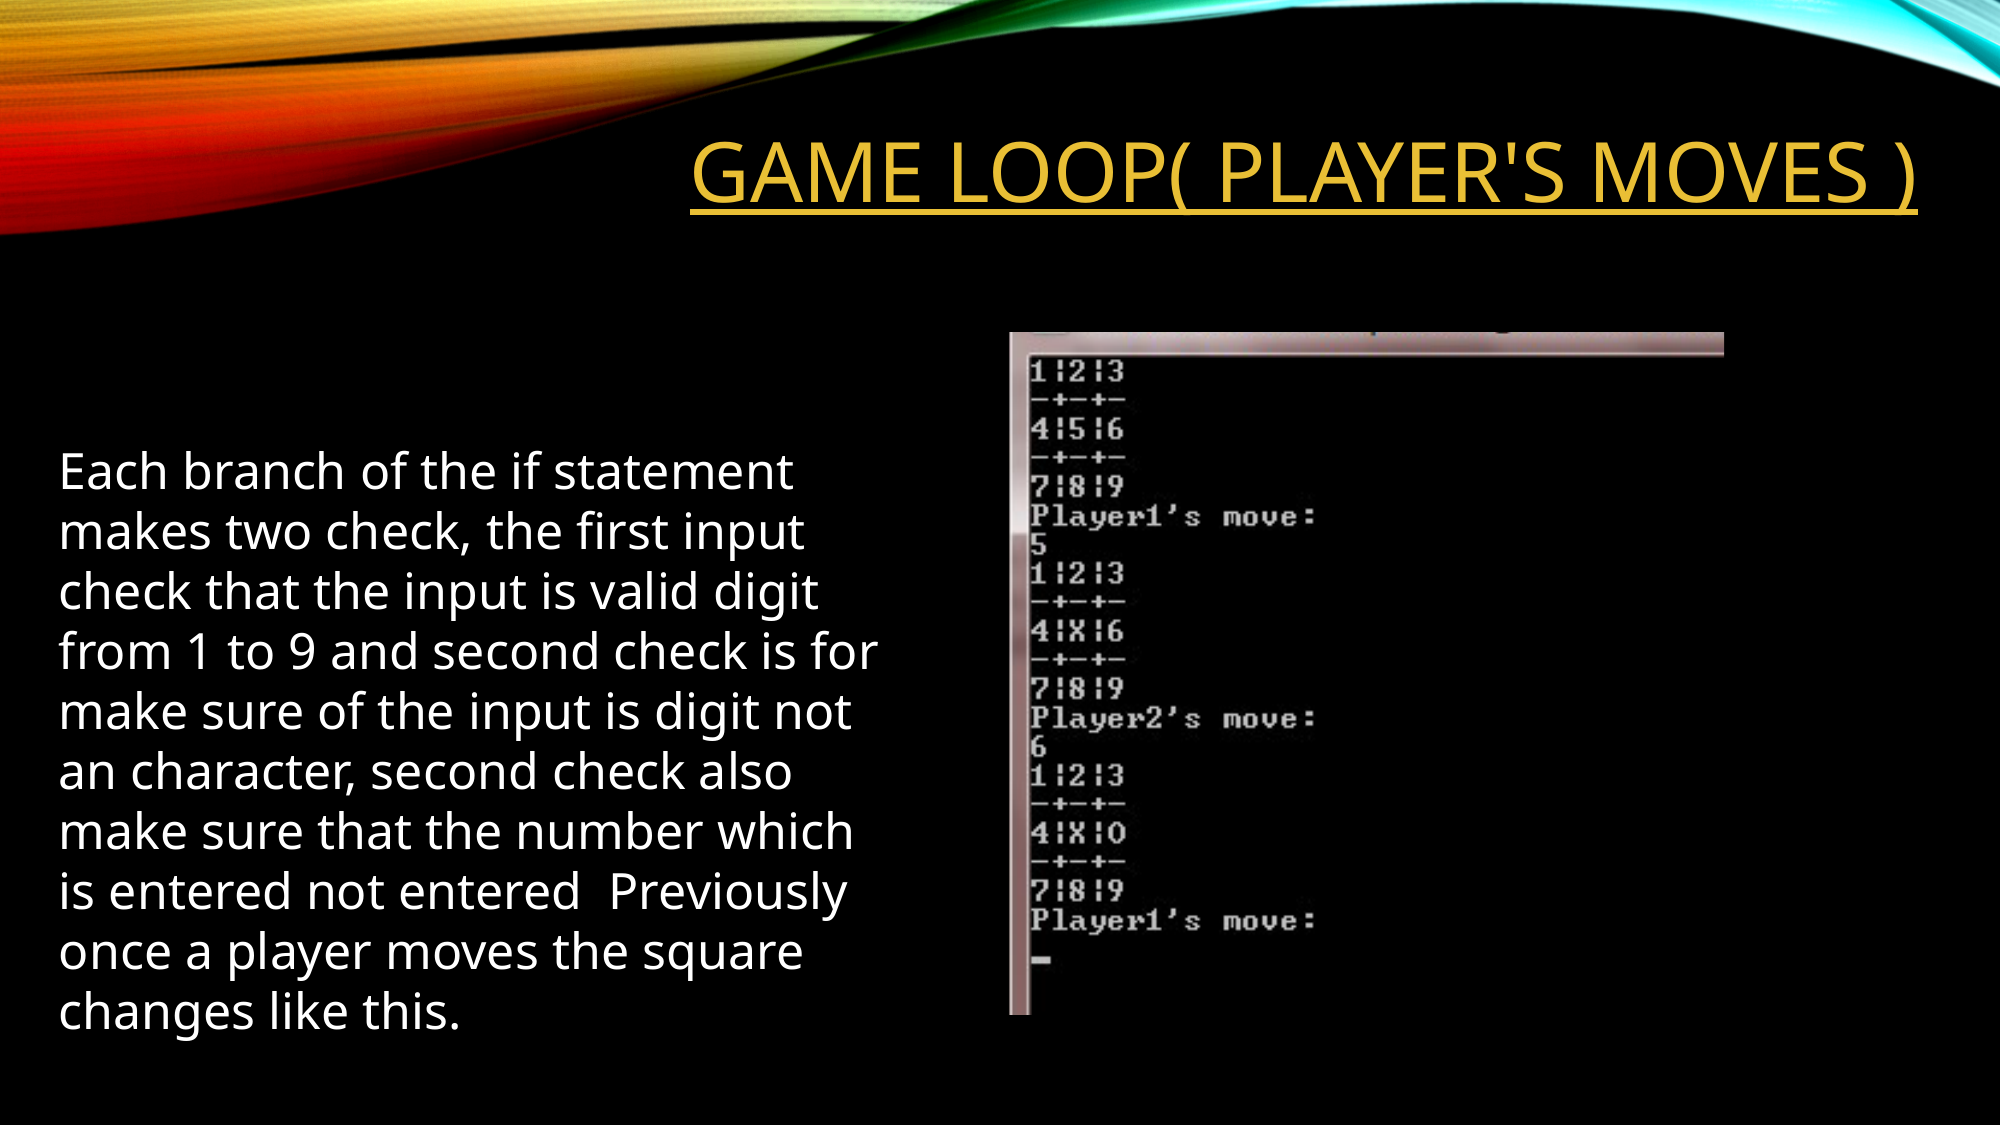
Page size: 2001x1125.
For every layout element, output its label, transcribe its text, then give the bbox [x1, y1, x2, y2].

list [1001, 331, 1725, 1015]
title Game Loop( player's moves ) [577, 92, 1933, 259]
picture [0, 0, 2000, 237]
text_box Each branch of the if statement makes two check, the first input check that the input is valid digit from 1 to 9 and second check is for make sure of the input is digit not an character, second check also make sure that the number which is entered not entered Previously once a player moves the square changes like this. [44, 392, 908, 1048]
